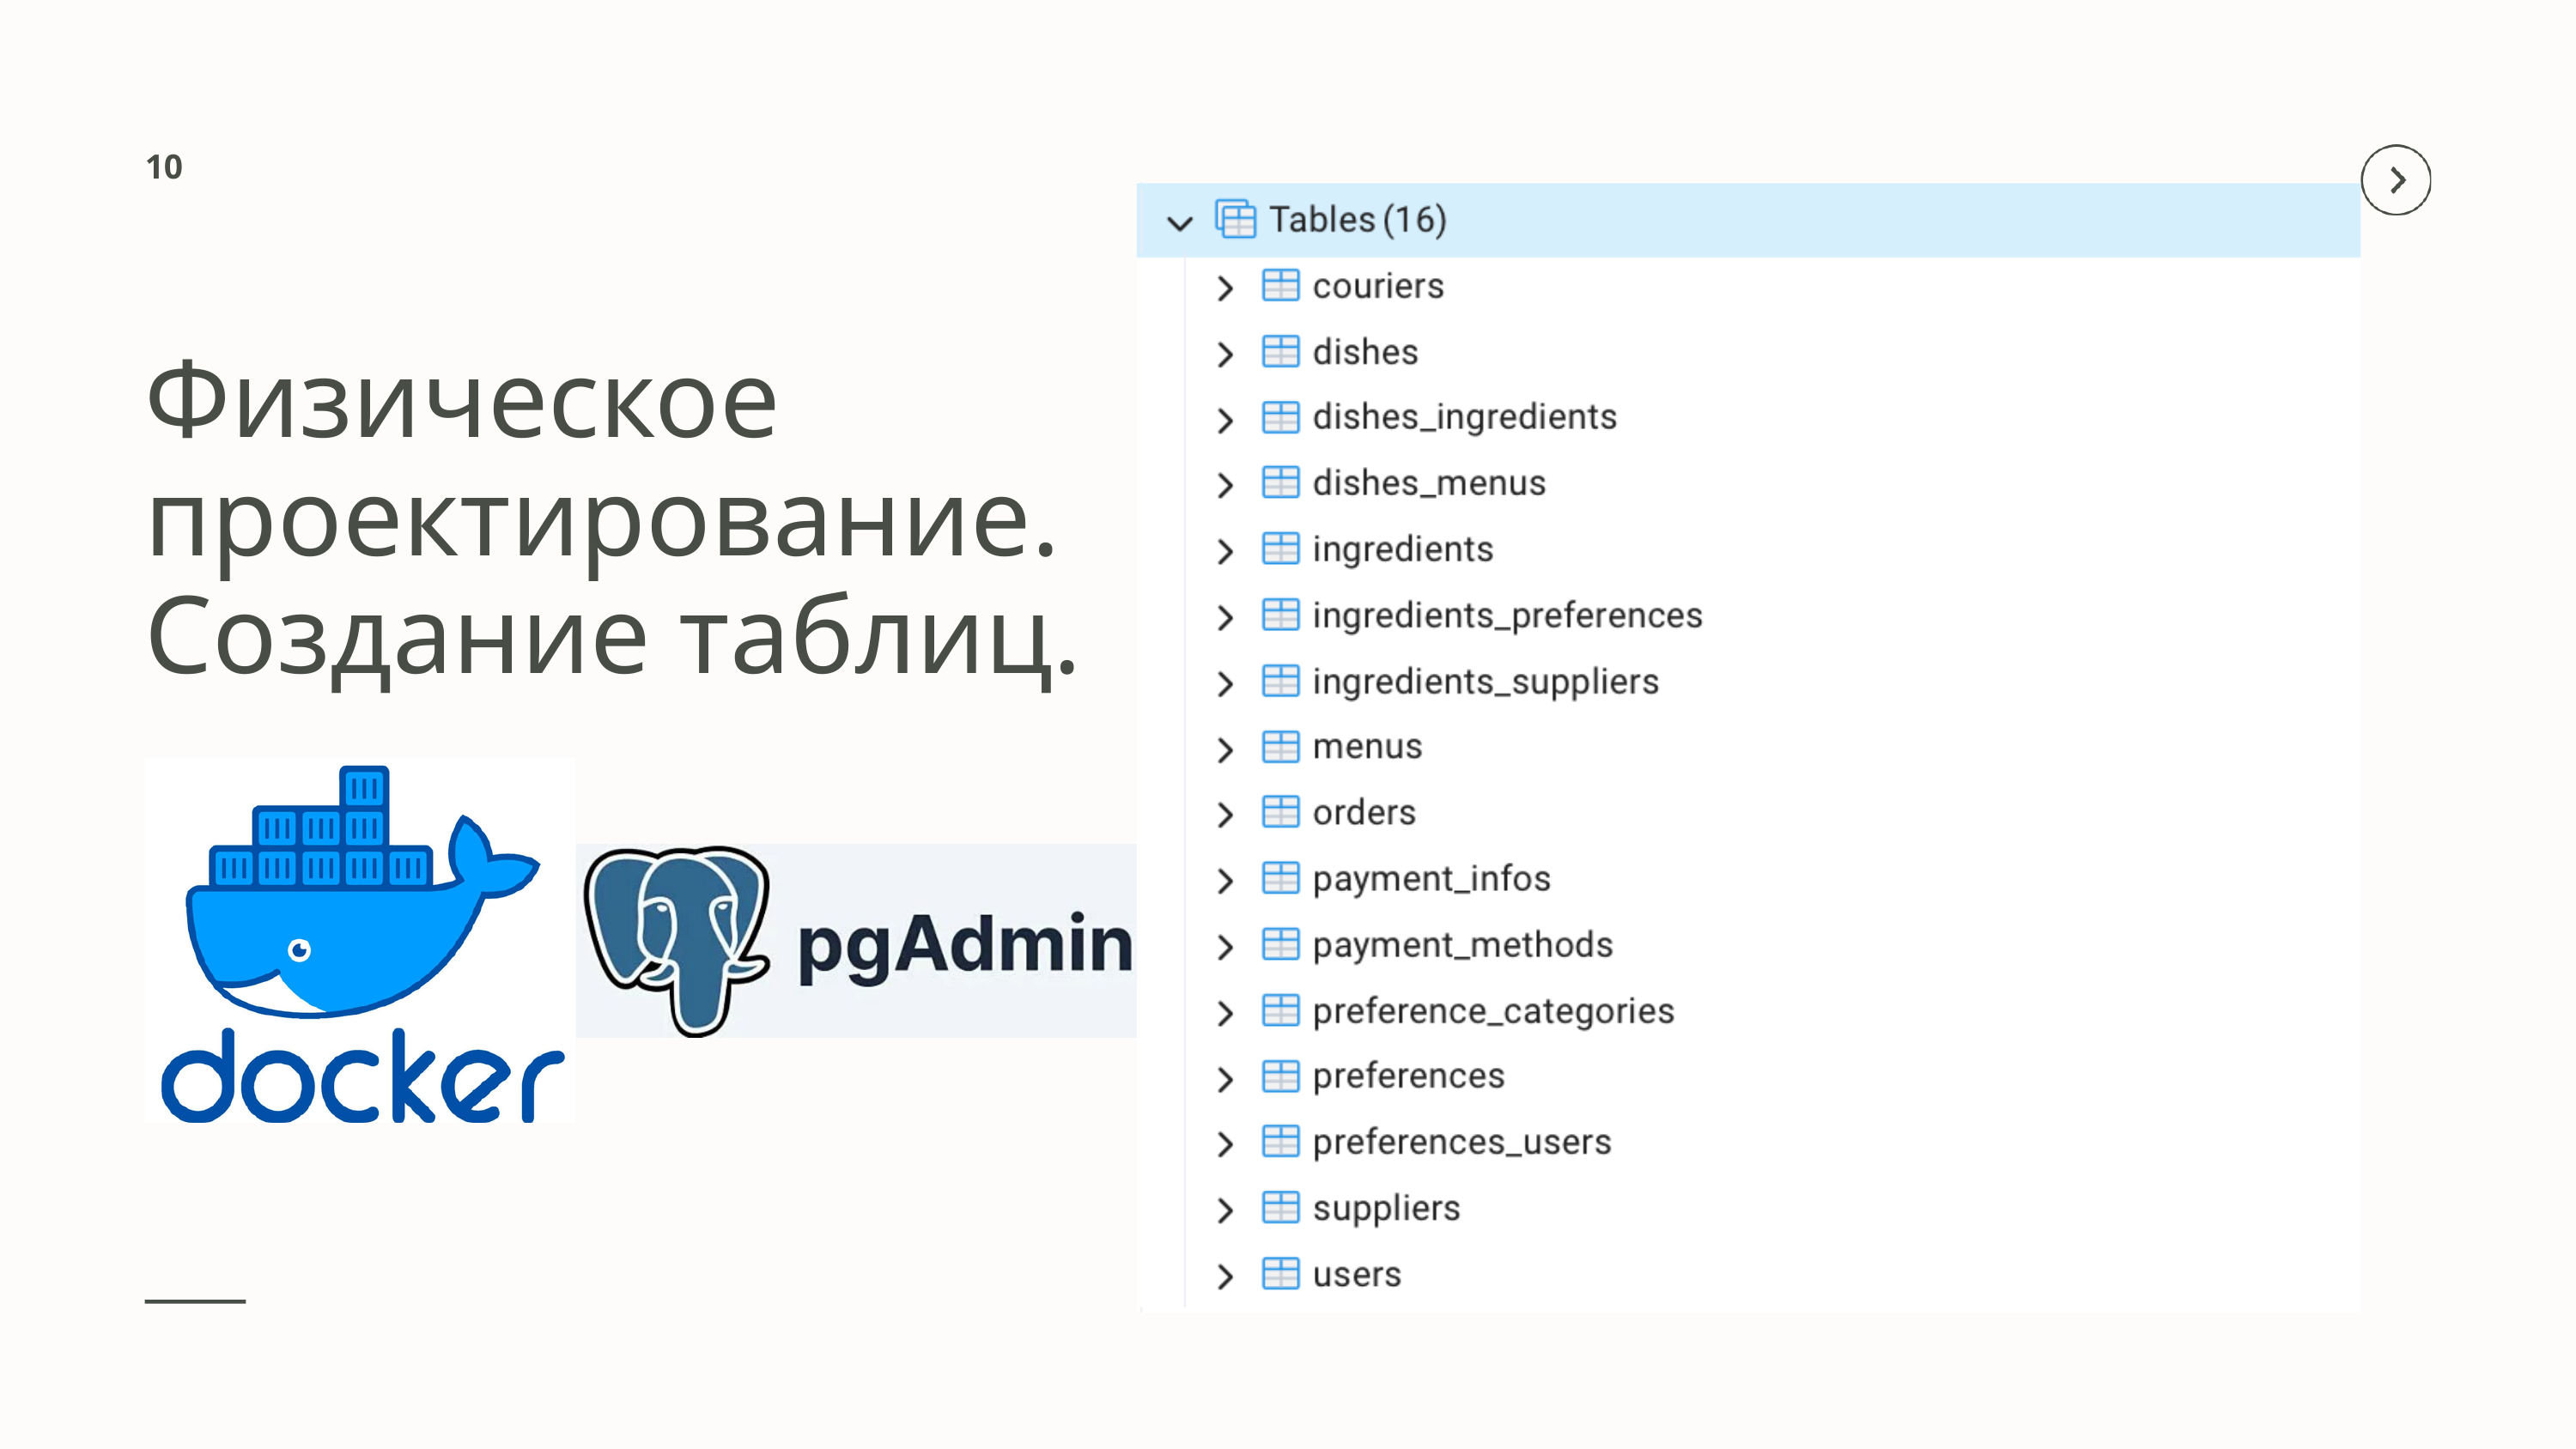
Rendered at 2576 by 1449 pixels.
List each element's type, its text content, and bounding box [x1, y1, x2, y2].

text_box Физическое проектирование. Создание таблиц. [144, 341, 1170, 695]
text_box [2360, 144, 2432, 215]
text_box [1136, 182, 2361, 1313]
text_box [144, 1300, 246, 1304]
text_box 10 [144, 149, 209, 186]
text_box [576, 844, 1137, 1038]
text_box [144, 758, 576, 1123]
